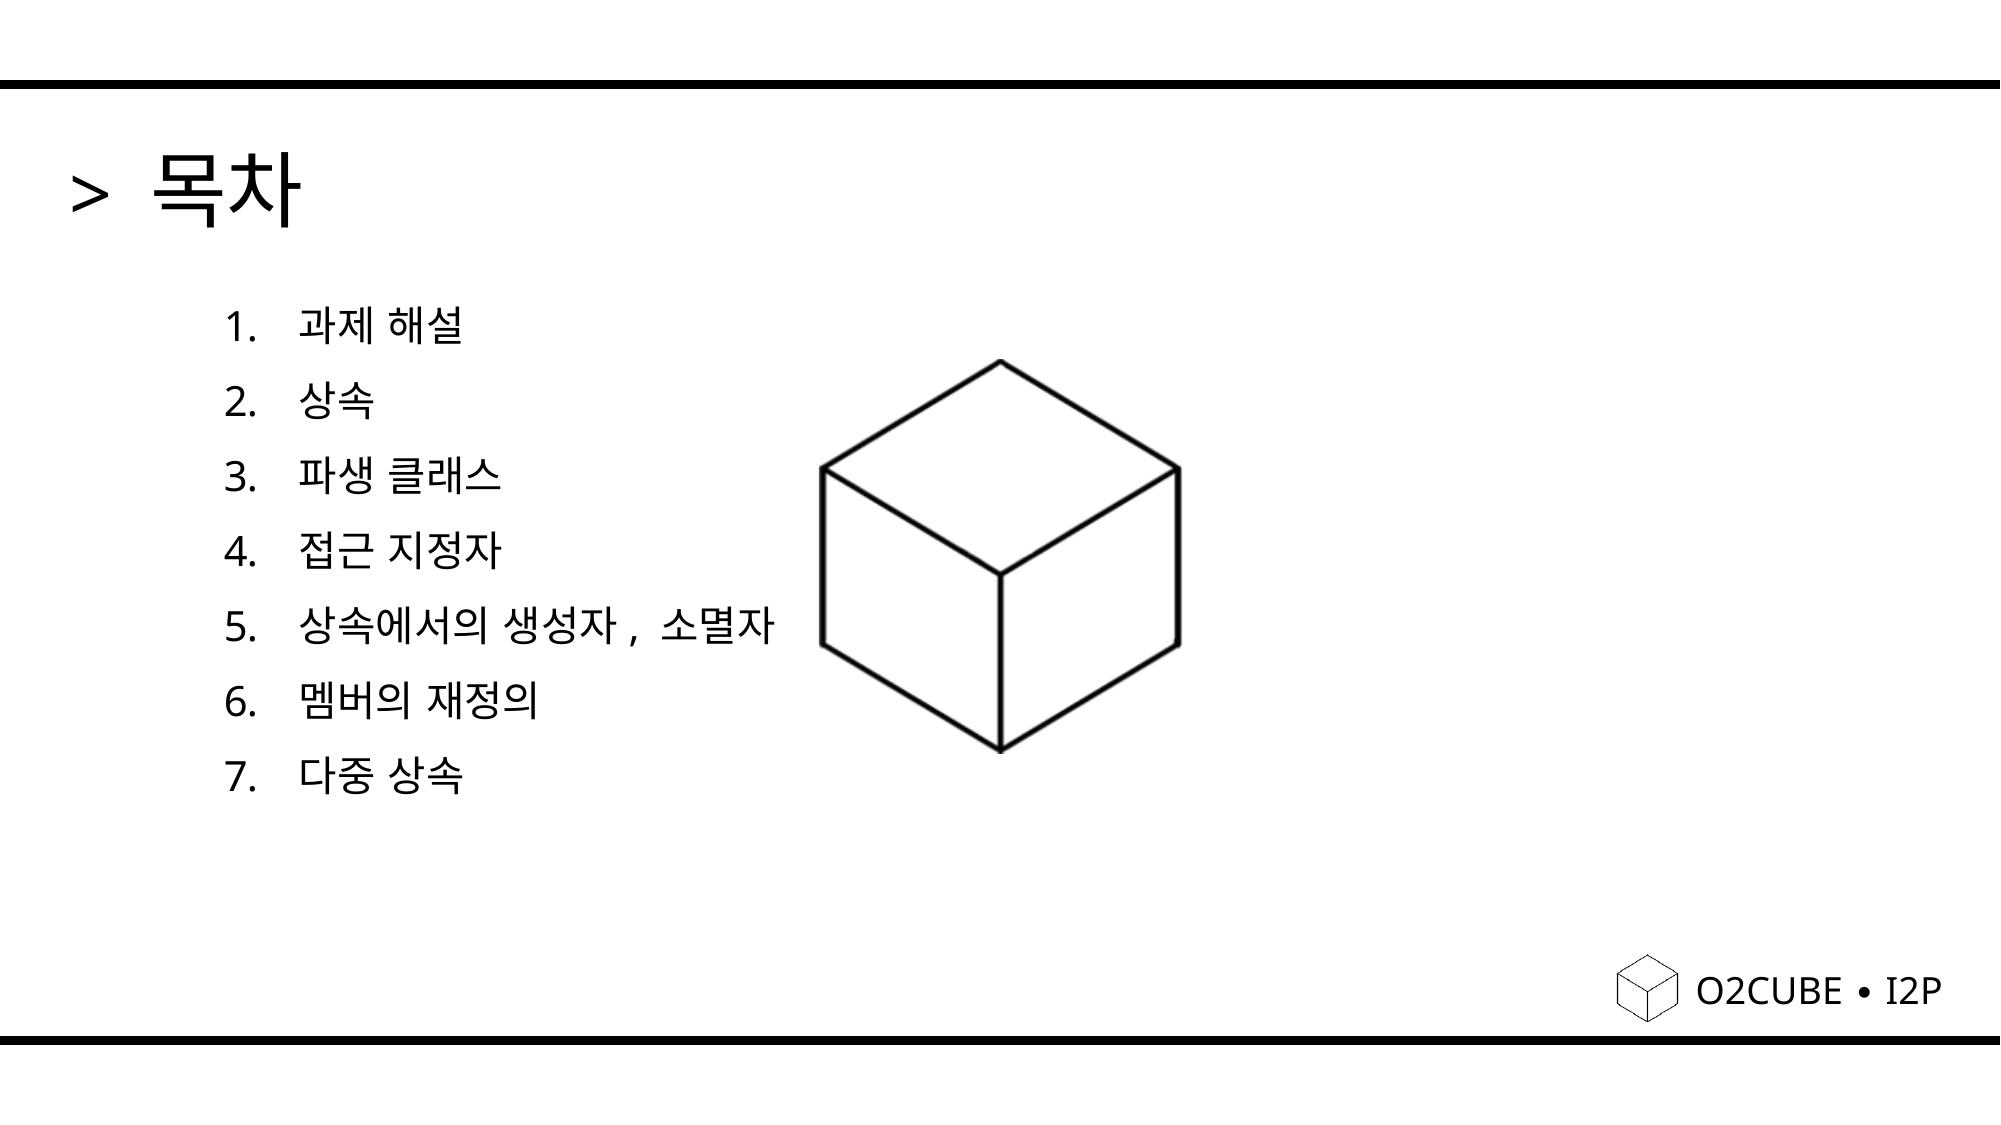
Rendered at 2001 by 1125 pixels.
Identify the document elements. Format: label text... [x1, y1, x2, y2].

text_box 과제 해설 상속 파생 클래스 접근 지정자 상속에서의 생성자, 소멸자 멤버의 재정의 다중 상속 [208, 267, 1000, 754]
text_box > 목차 [54, 130, 693, 246]
text_box O2CUBE ∙ I2P [1681, 959, 1965, 1020]
picture [802, 359, 1198, 754]
text_box [0, 83, 2000, 1042]
picture [1614, 954, 1681, 1022]
